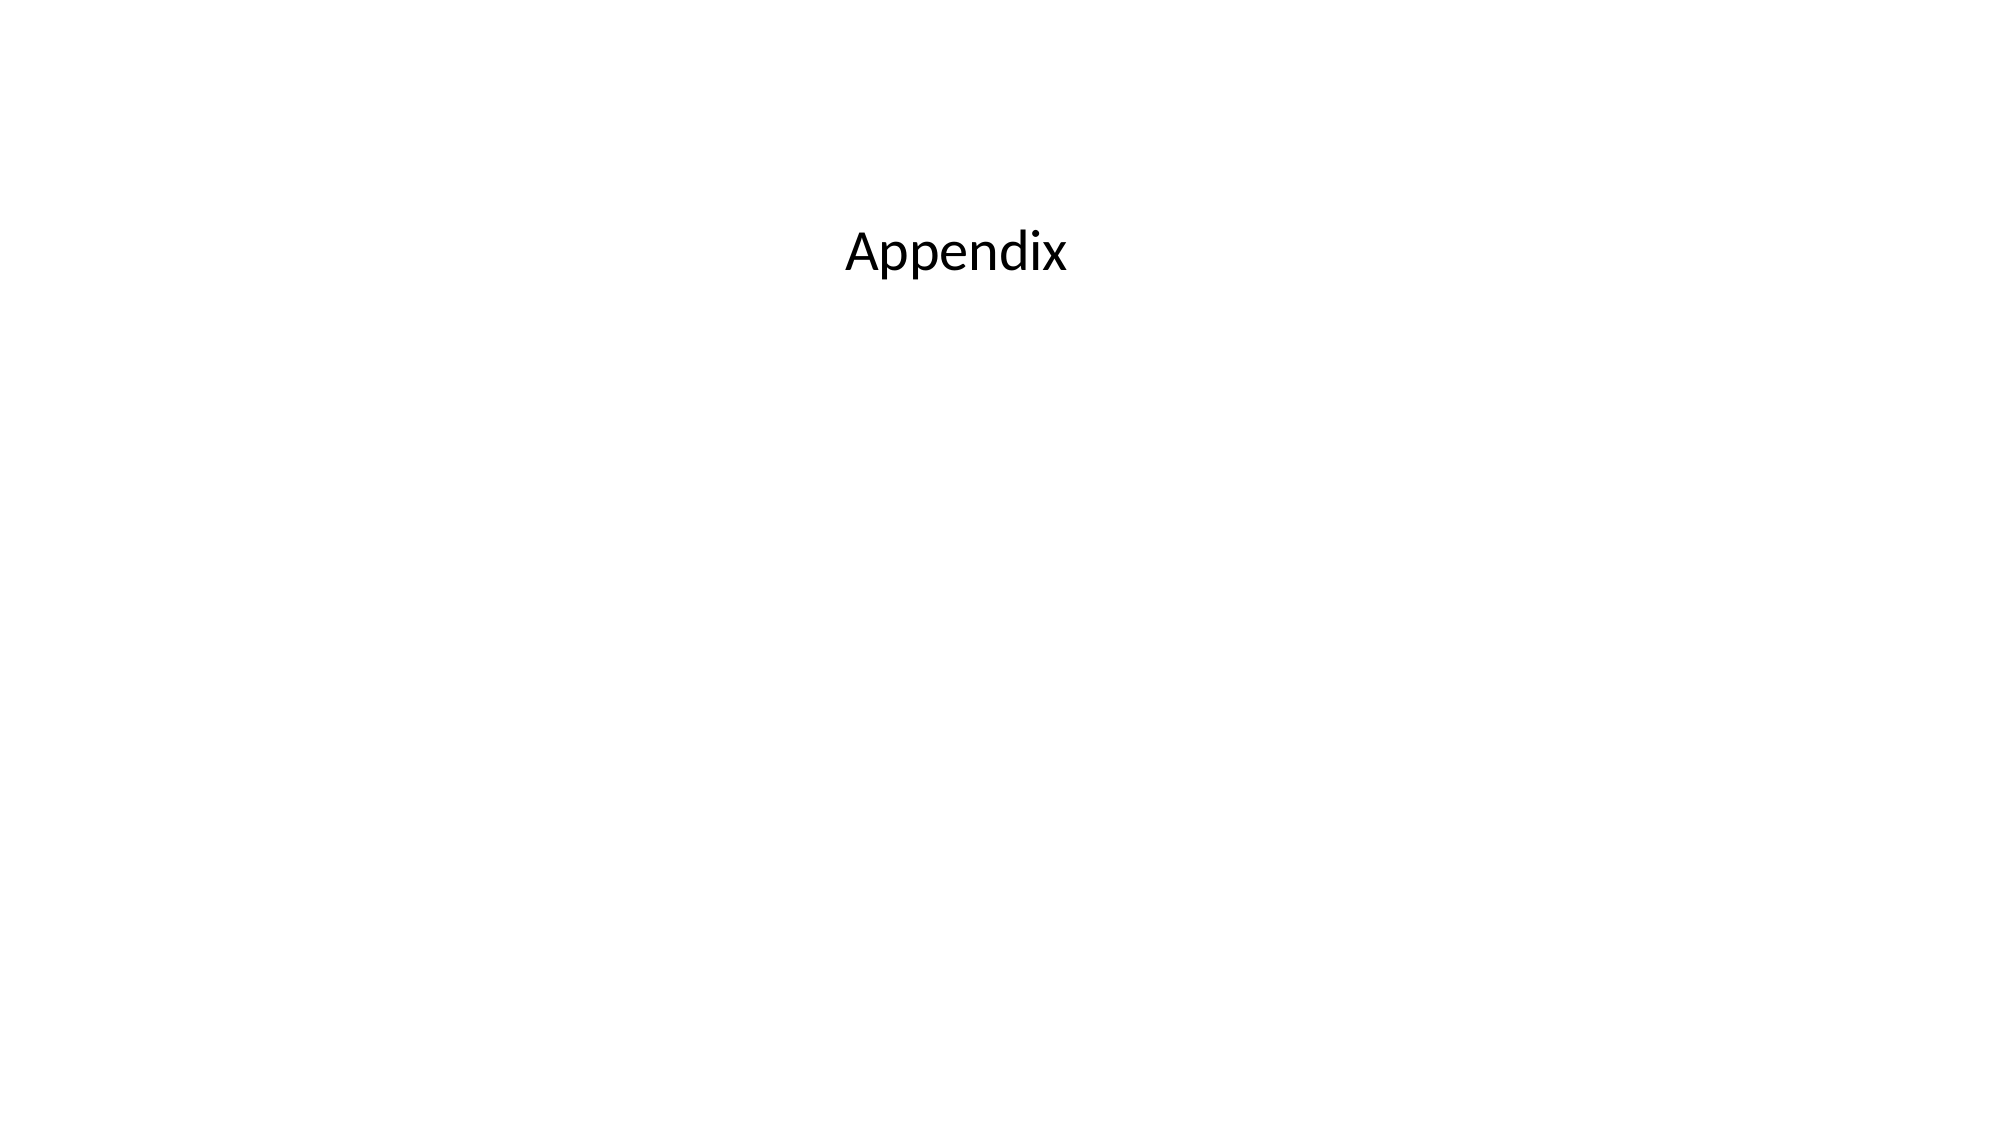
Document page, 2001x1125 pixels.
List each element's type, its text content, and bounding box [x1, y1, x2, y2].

text_box Appendix [238, 205, 1675, 290]
